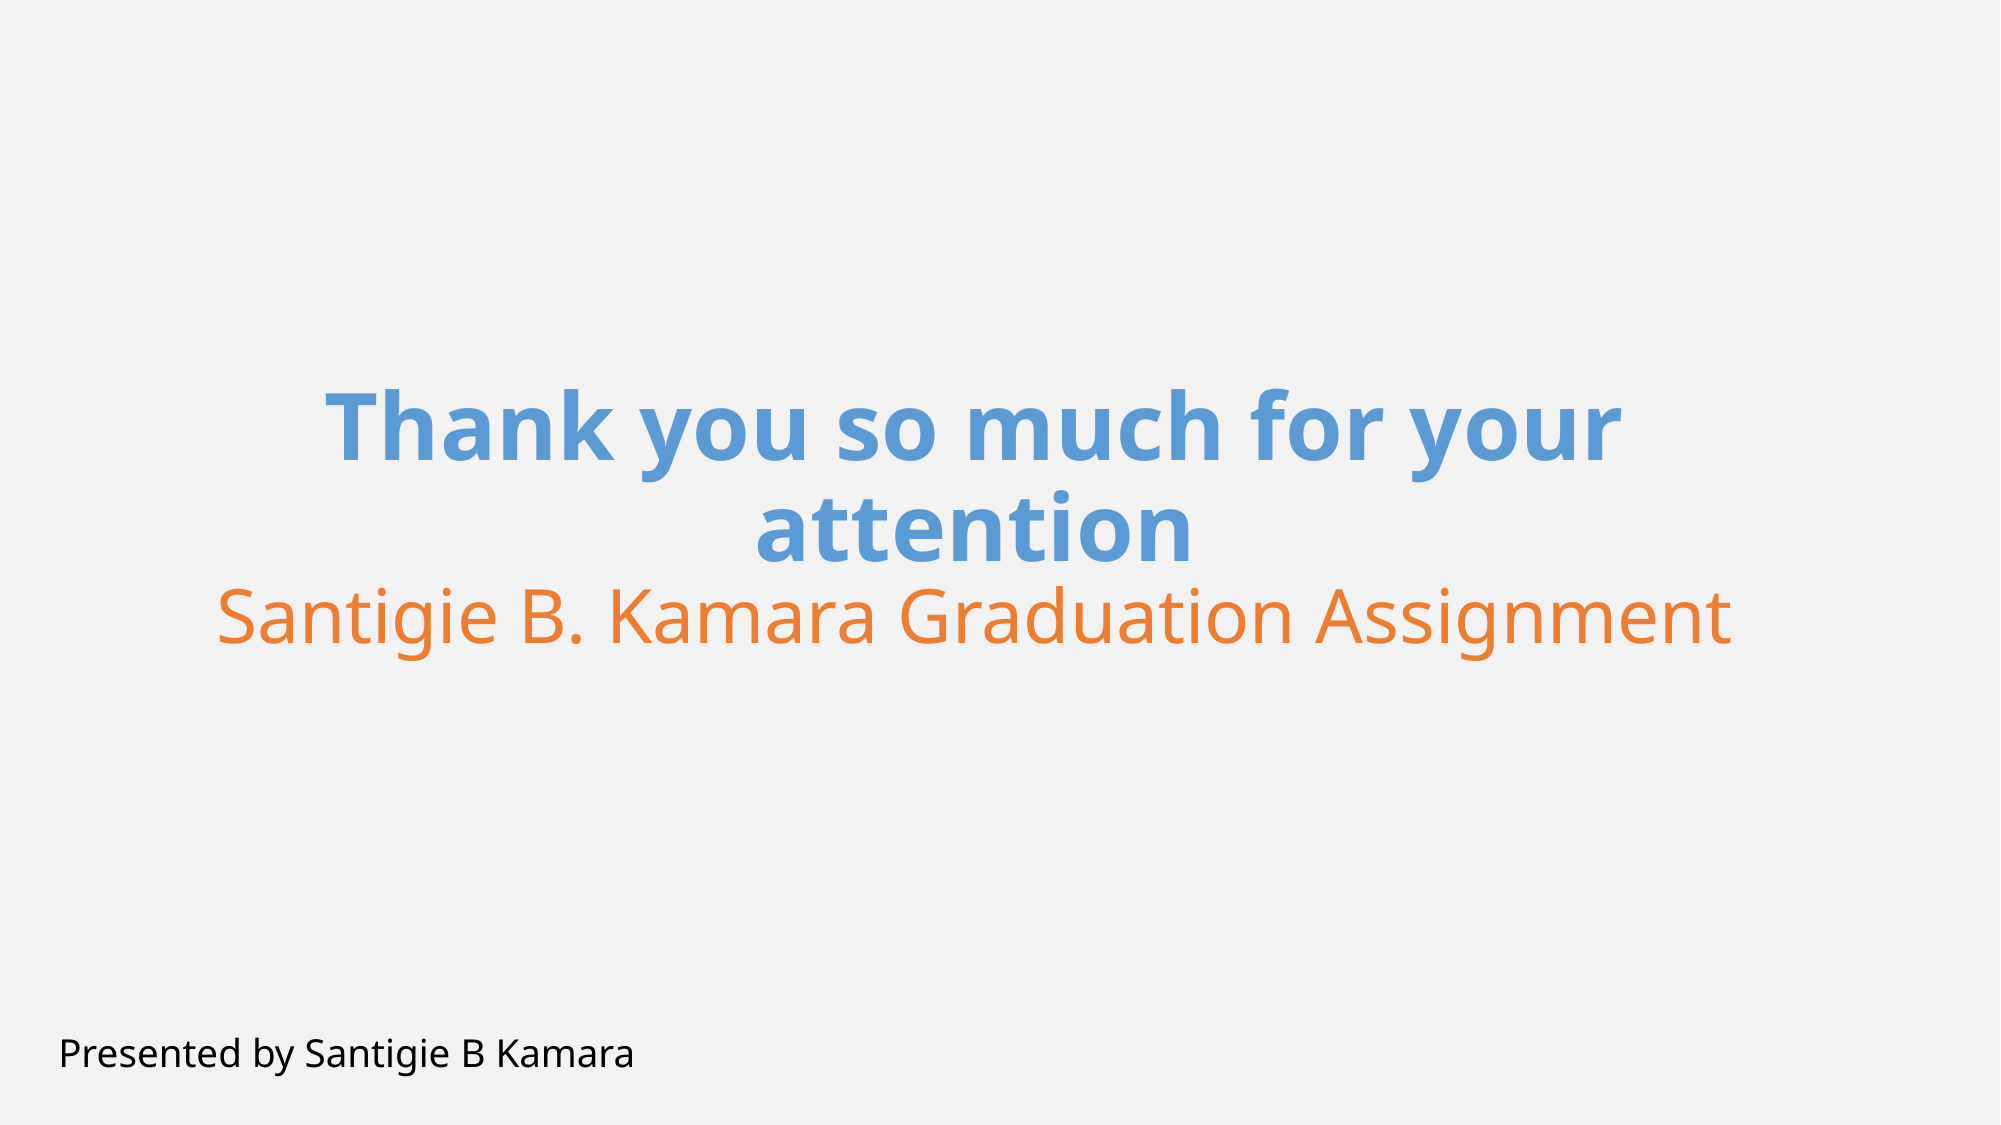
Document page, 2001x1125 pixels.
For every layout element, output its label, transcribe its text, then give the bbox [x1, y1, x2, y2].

text_box Presented by Santigie B Kamara [43, 1024, 665, 1087]
title Thank you so much for your attention [112, 372, 1838, 544]
text_box Santigie B. Kamara Graduation Assignment [112, 544, 1838, 695]
